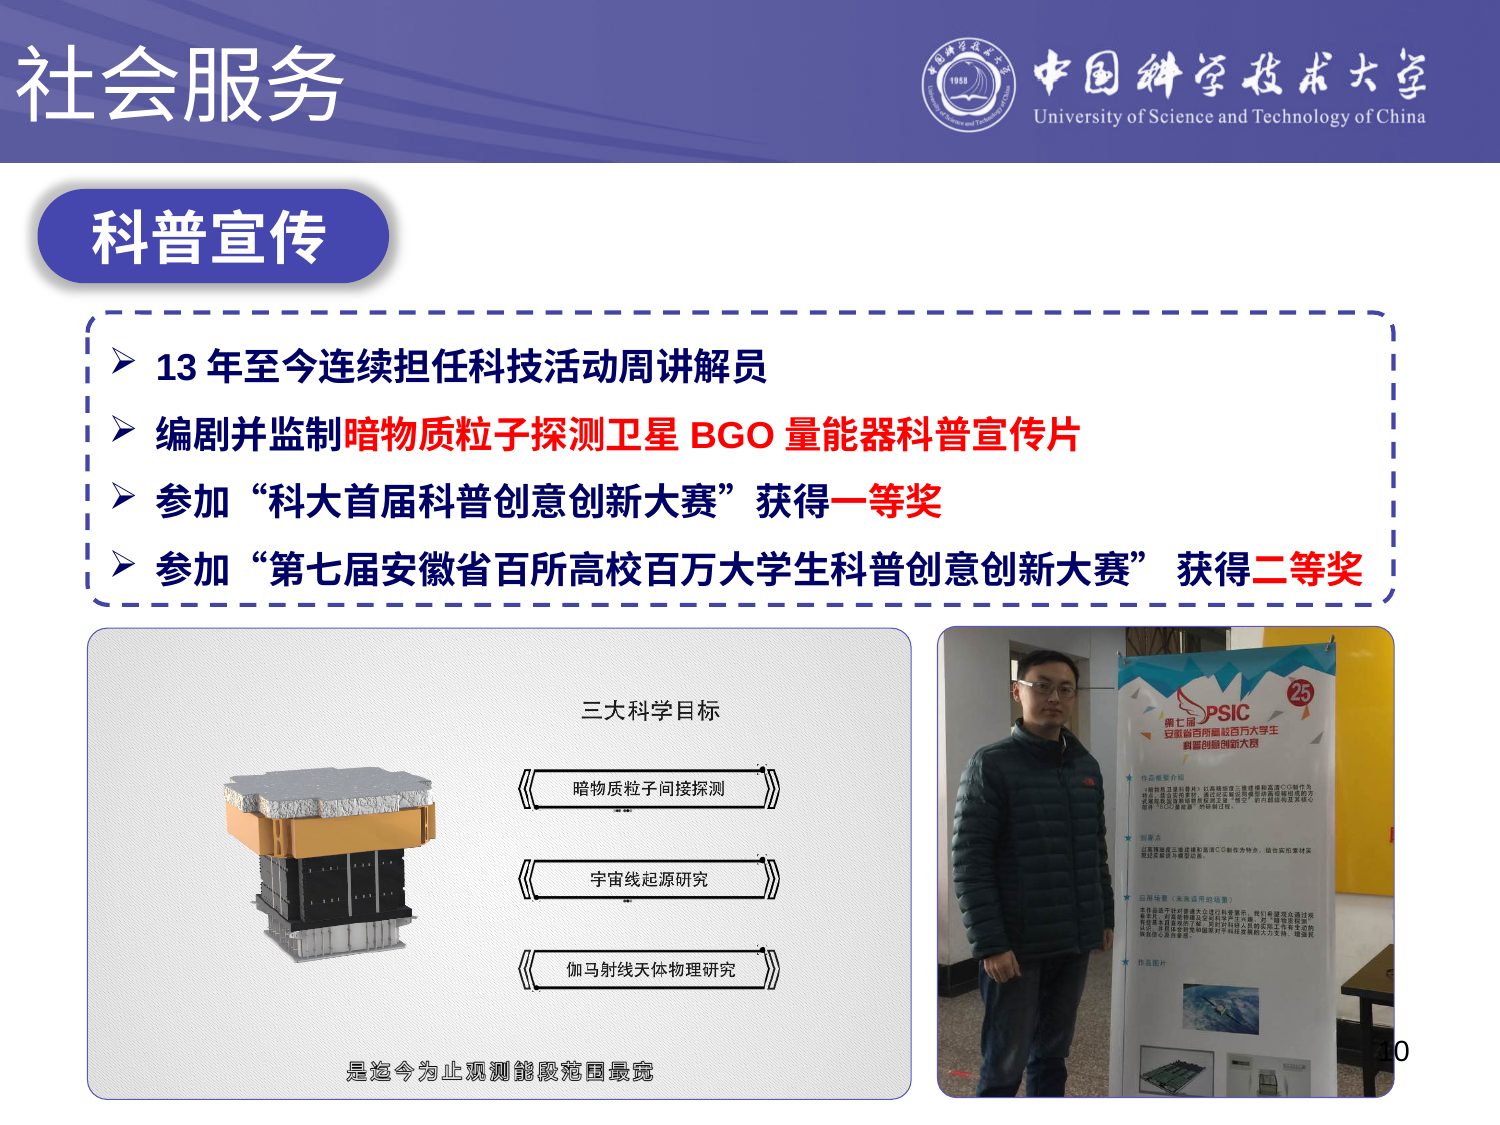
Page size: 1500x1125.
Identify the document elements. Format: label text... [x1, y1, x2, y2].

picture [87, 628, 912, 1100]
text_box 13年至今连续担任科技活动周讲解员 编剧并监制暗物质粒子探测卫星BGO量能器科普宣传片 参加“科大首届科普创意创新大赛”获得一等奖 参加“第七届安徽省百所高校百万大学生科普创意创新大赛” 获得二等奖 [90, 309, 1395, 585]
slide_number 10 [1074, 1024, 1425, 1103]
picture [937, 626, 1395, 1098]
picture [0, 0, 1500, 163]
text_box [87, 312, 1394, 605]
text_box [37, 188, 390, 284]
